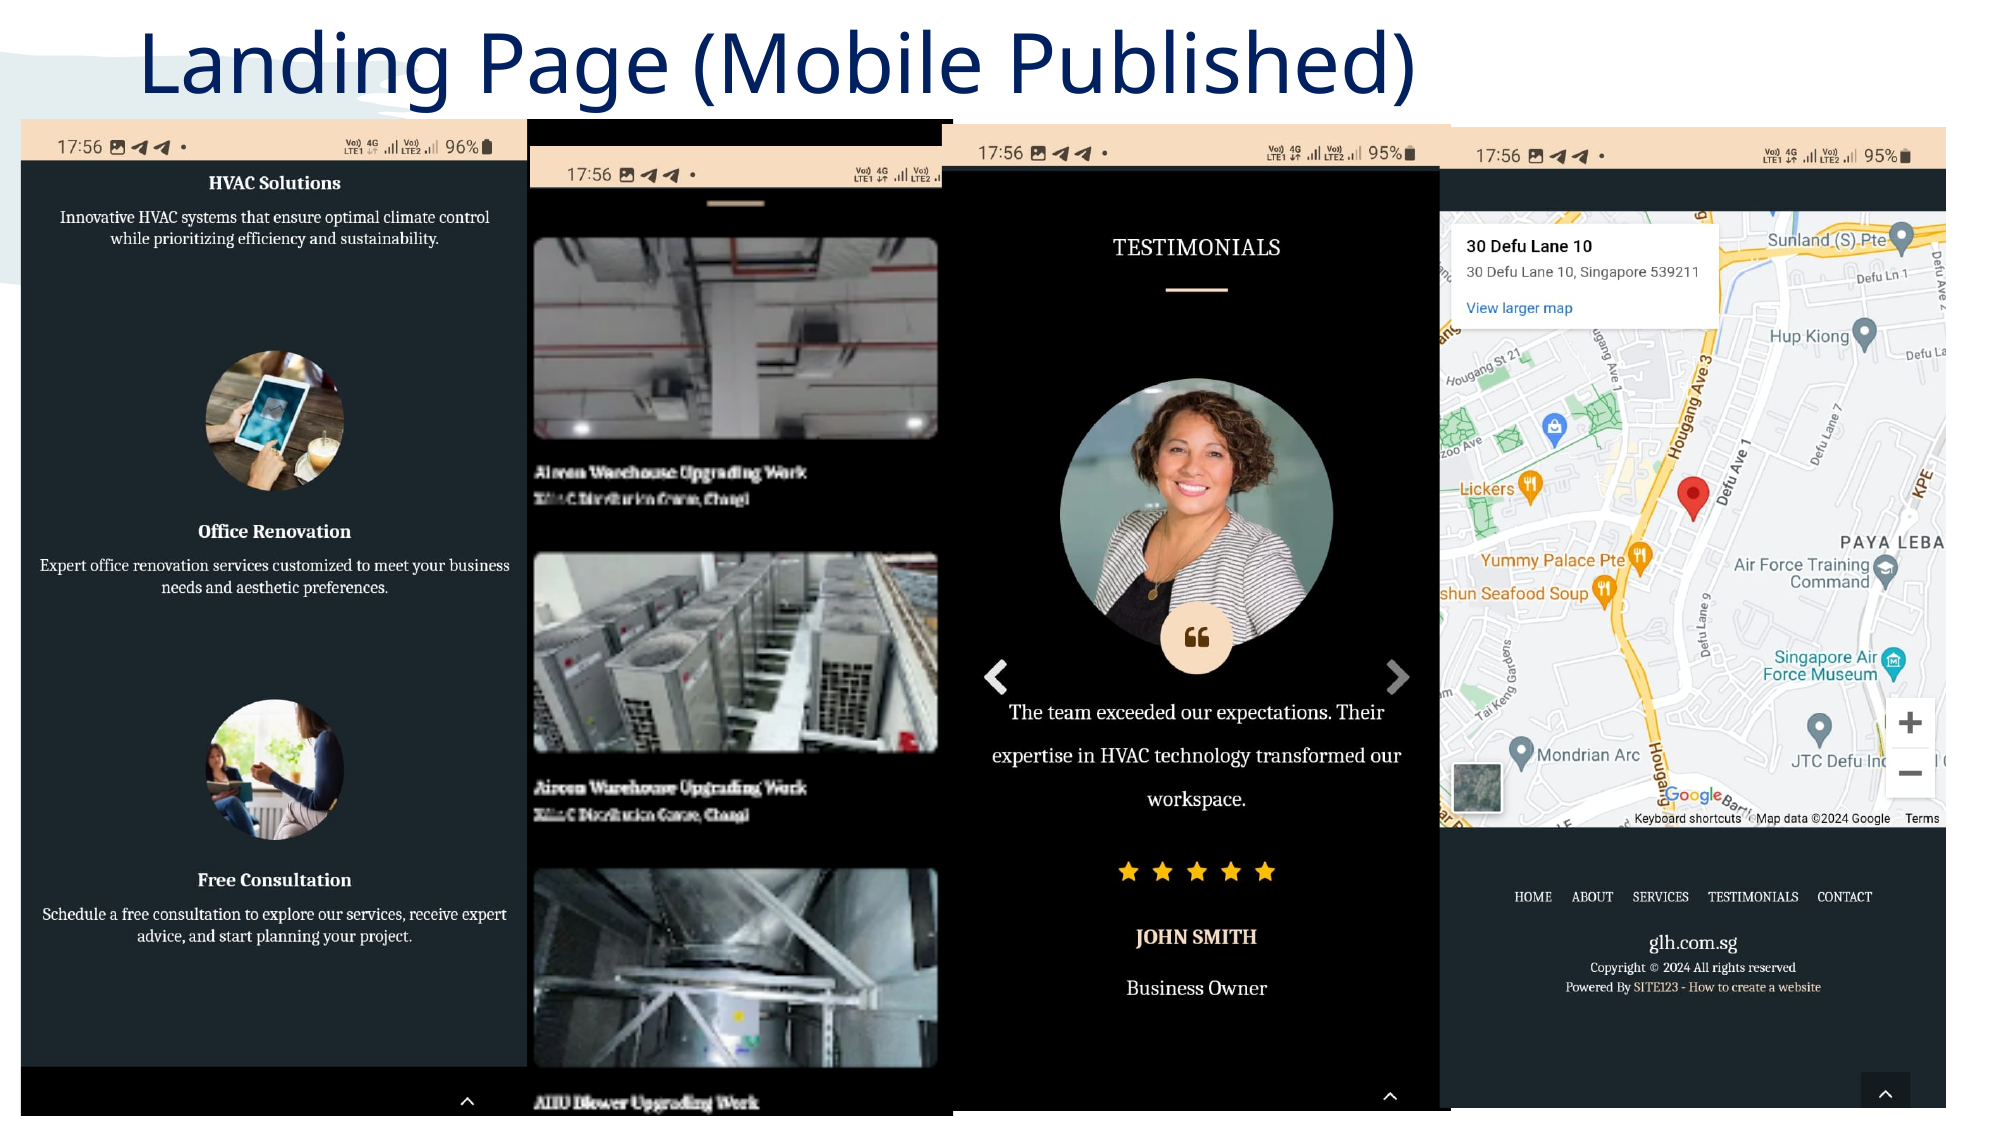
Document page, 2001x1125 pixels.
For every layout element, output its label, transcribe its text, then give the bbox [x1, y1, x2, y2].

picture [20, 118, 1947, 1116]
text_box Landing Page (Mobile Published) [122, 2, 1801, 118]
